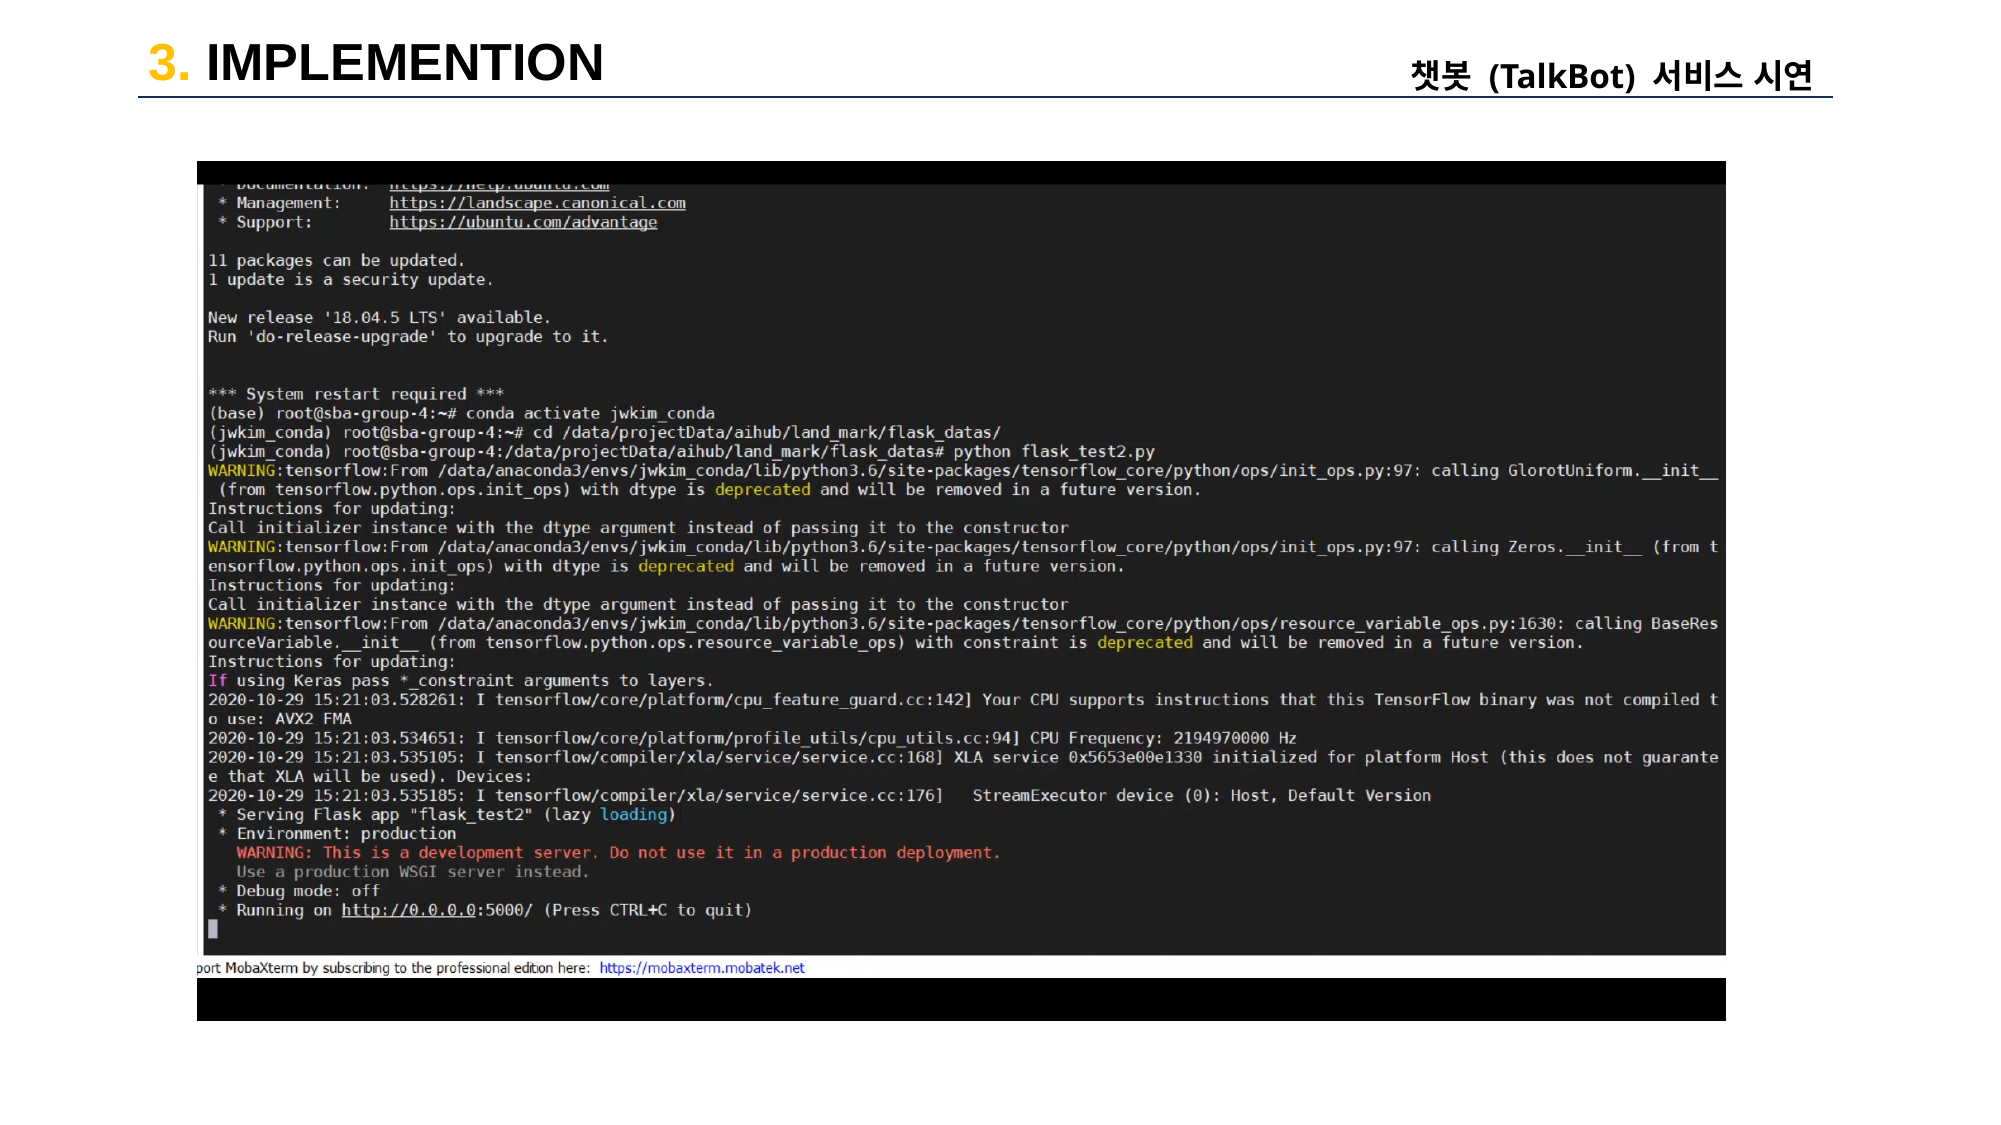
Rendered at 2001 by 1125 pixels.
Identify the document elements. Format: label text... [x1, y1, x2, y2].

text_box 3. IMPLEMENTION [133, 21, 622, 136]
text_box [196, 160, 1727, 1022]
text_box 챗봇 (TalkBot) 서비스 시연 [1377, 27, 1830, 96]
